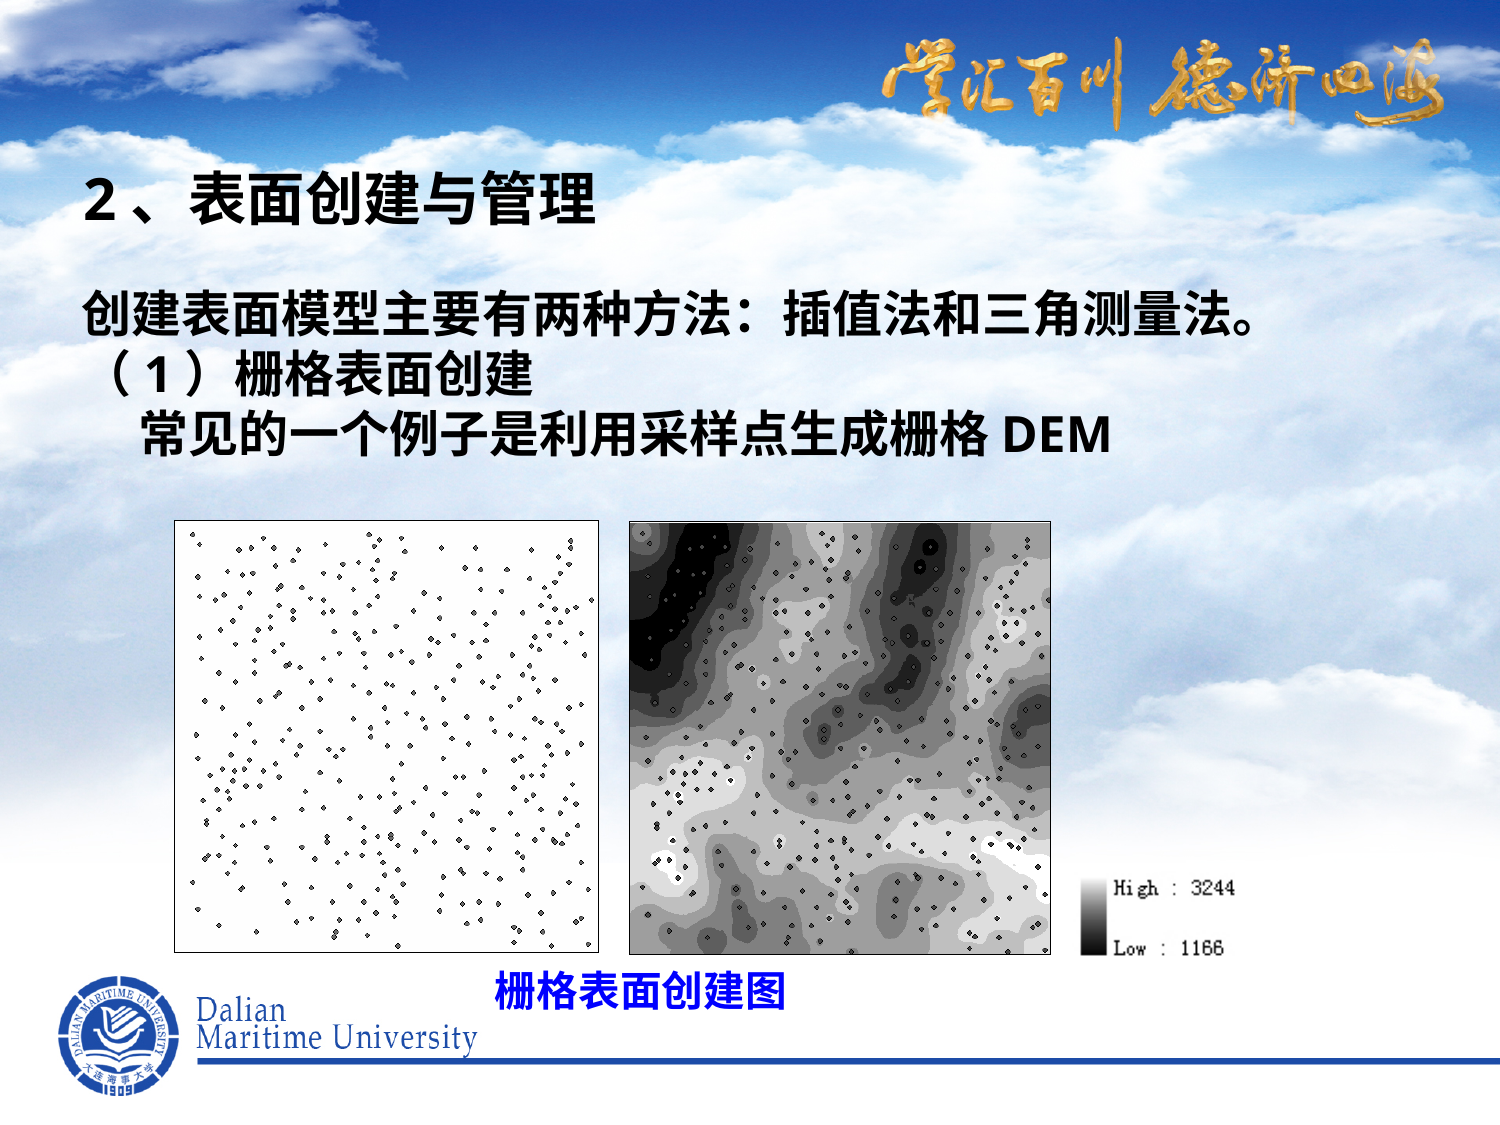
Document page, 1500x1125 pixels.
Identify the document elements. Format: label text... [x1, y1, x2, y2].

text_box 2、表面创建与管理 [68, 155, 612, 240]
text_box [174, 520, 1244, 1023]
list 创建表面模型主要有两种方法：插值法和三角测量法。 （1）栅格表面创建 常见的一个例子是利用采样点生成栅格DEM [67, 275, 1459, 954]
picture [0, 0, 1500, 1125]
